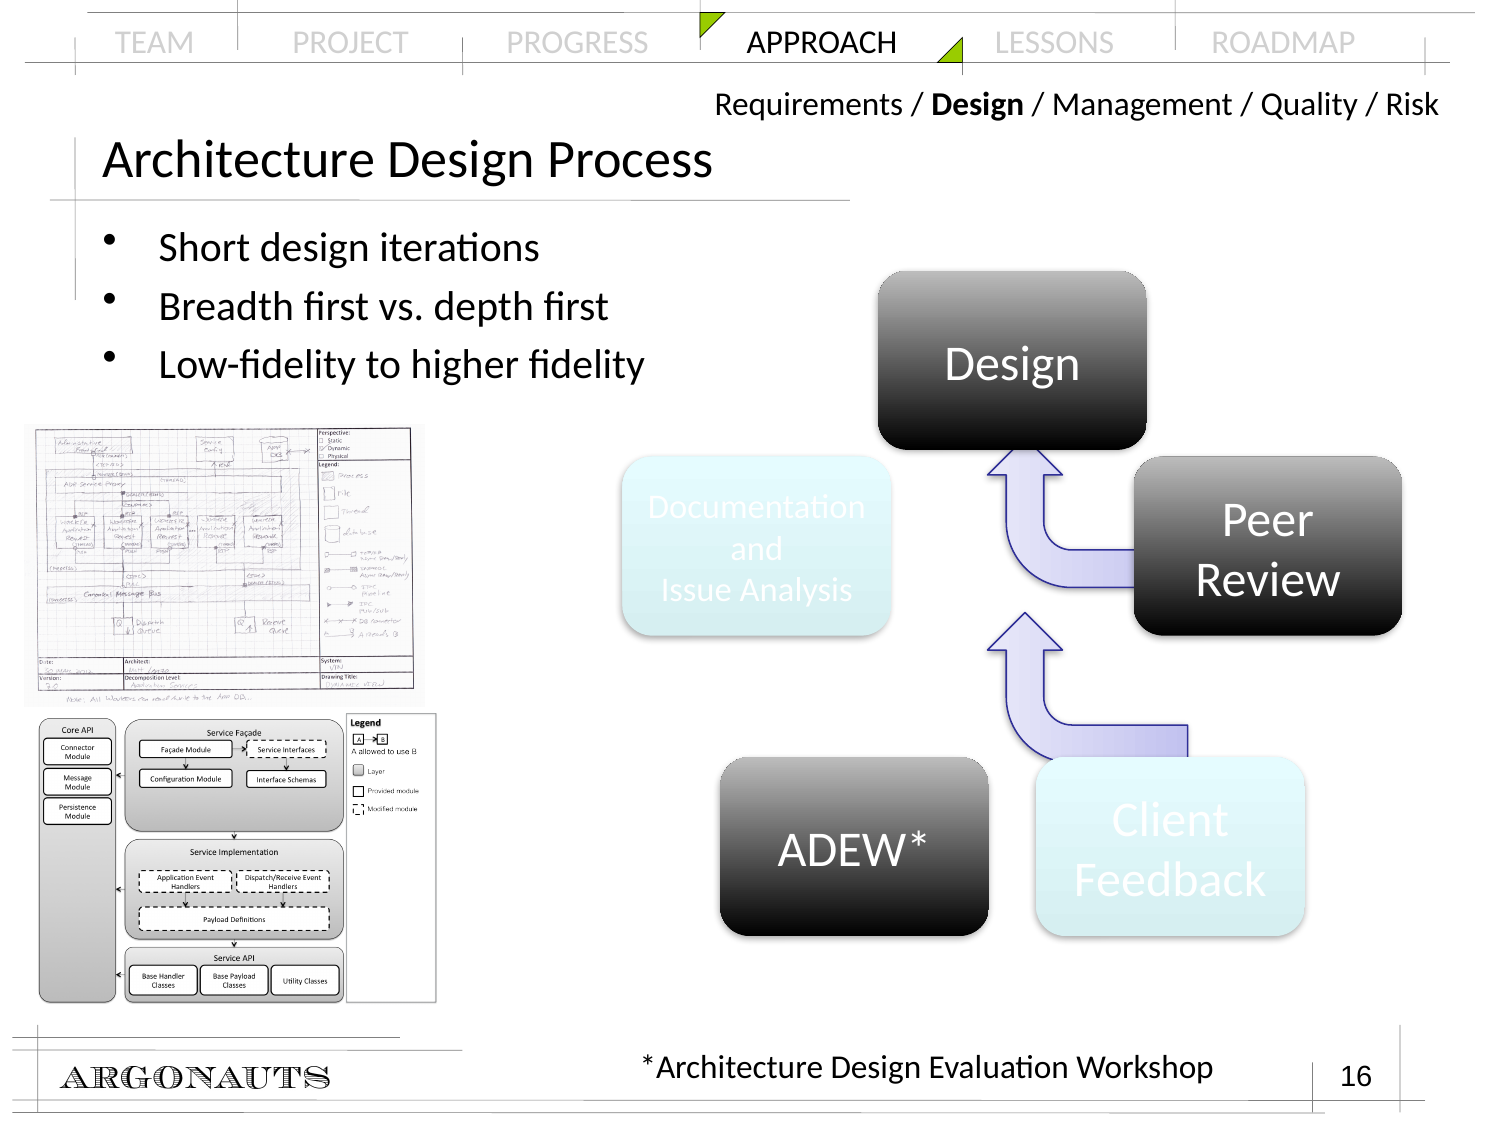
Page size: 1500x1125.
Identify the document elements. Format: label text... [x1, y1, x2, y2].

text_box *Architecture Design Evaluation Workshop [624, 1037, 1300, 1093]
slide_number 16 [1074, 1050, 1388, 1125]
text_box Short design iterations Breadth first vs. depth first Low-fidelity to higher fidelity [87, 212, 750, 588]
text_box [474, 270, 1500, 988]
picture [37, 712, 438, 1006]
title Architecture Design Process [87, 112, 1413, 200]
picture [24, 424, 426, 707]
text_box Requirements / Design / Management / Quality / Risk [699, 74, 1463, 130]
picture [50, 1055, 350, 1099]
